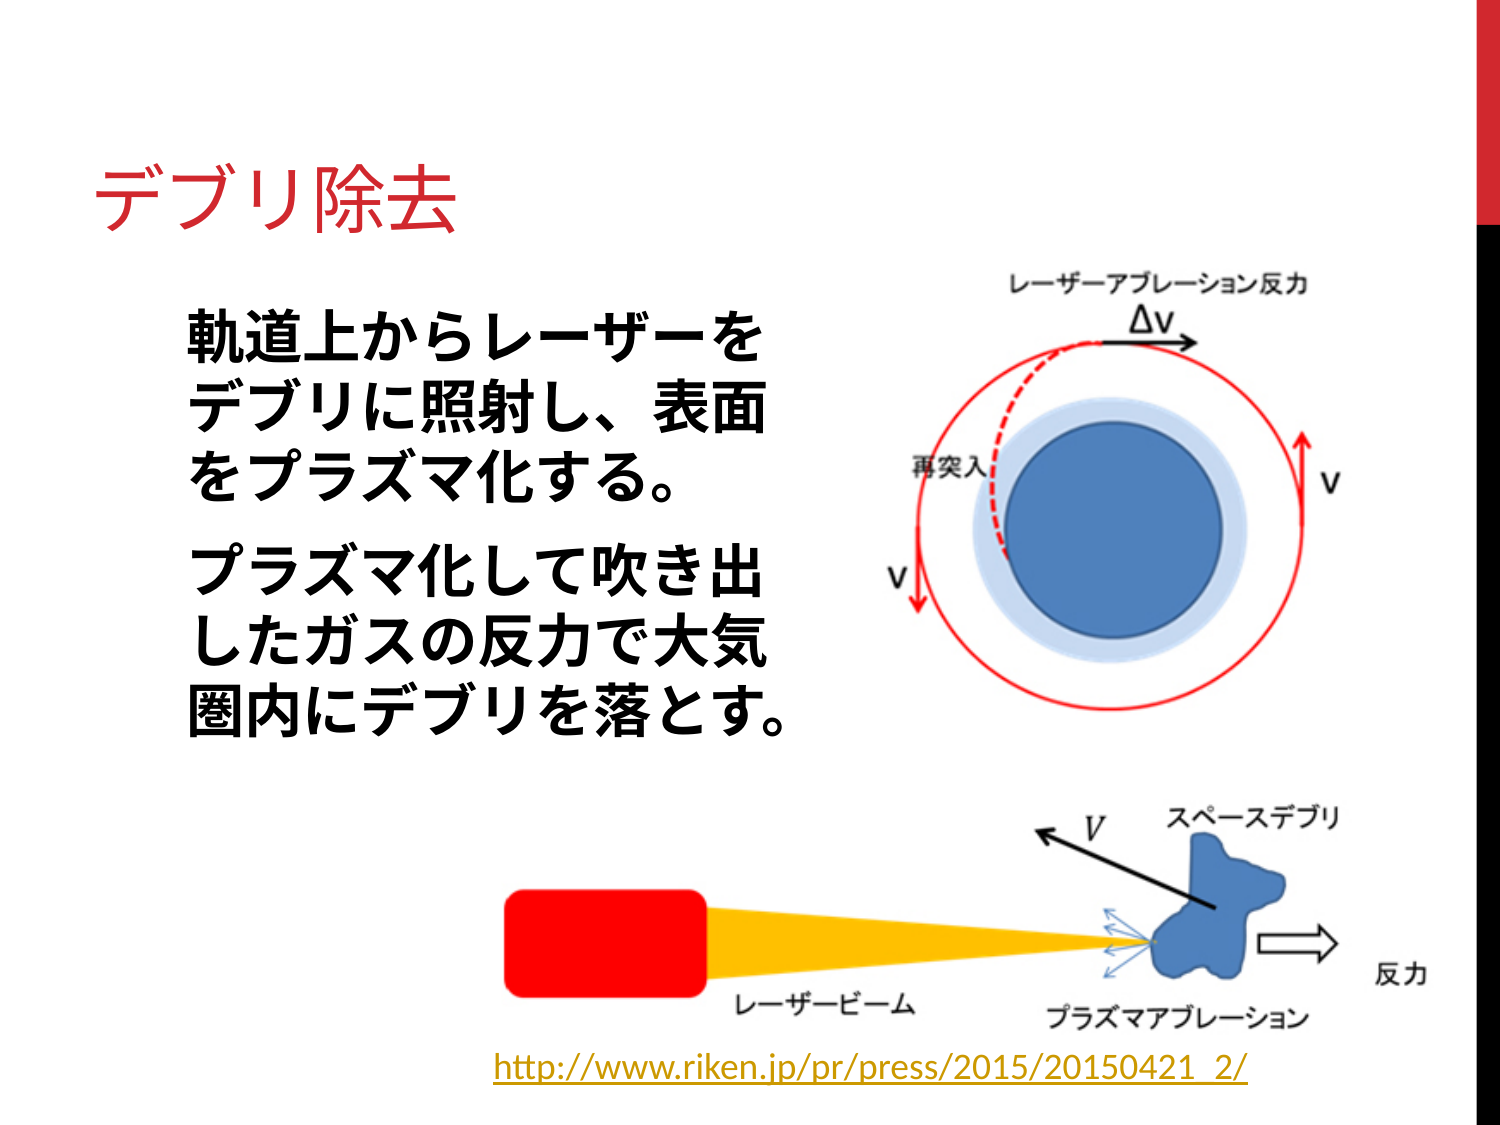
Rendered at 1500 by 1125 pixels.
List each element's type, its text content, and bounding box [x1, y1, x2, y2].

title デブリ除去 [75, 25, 1025, 250]
picture [855, 254, 1373, 717]
list 軌道上からレーザーをデブリに照射し、表面をプラズマ化する。 プラズマ化して吹き出したガスの反力で大気圏内にデブリを落とす。 [171, 292, 821, 1035]
text_box http://www.riken.jp/pr/press/2015/20150421_2/ [478, 1034, 1270, 1125]
picture [501, 786, 1452, 1055]
